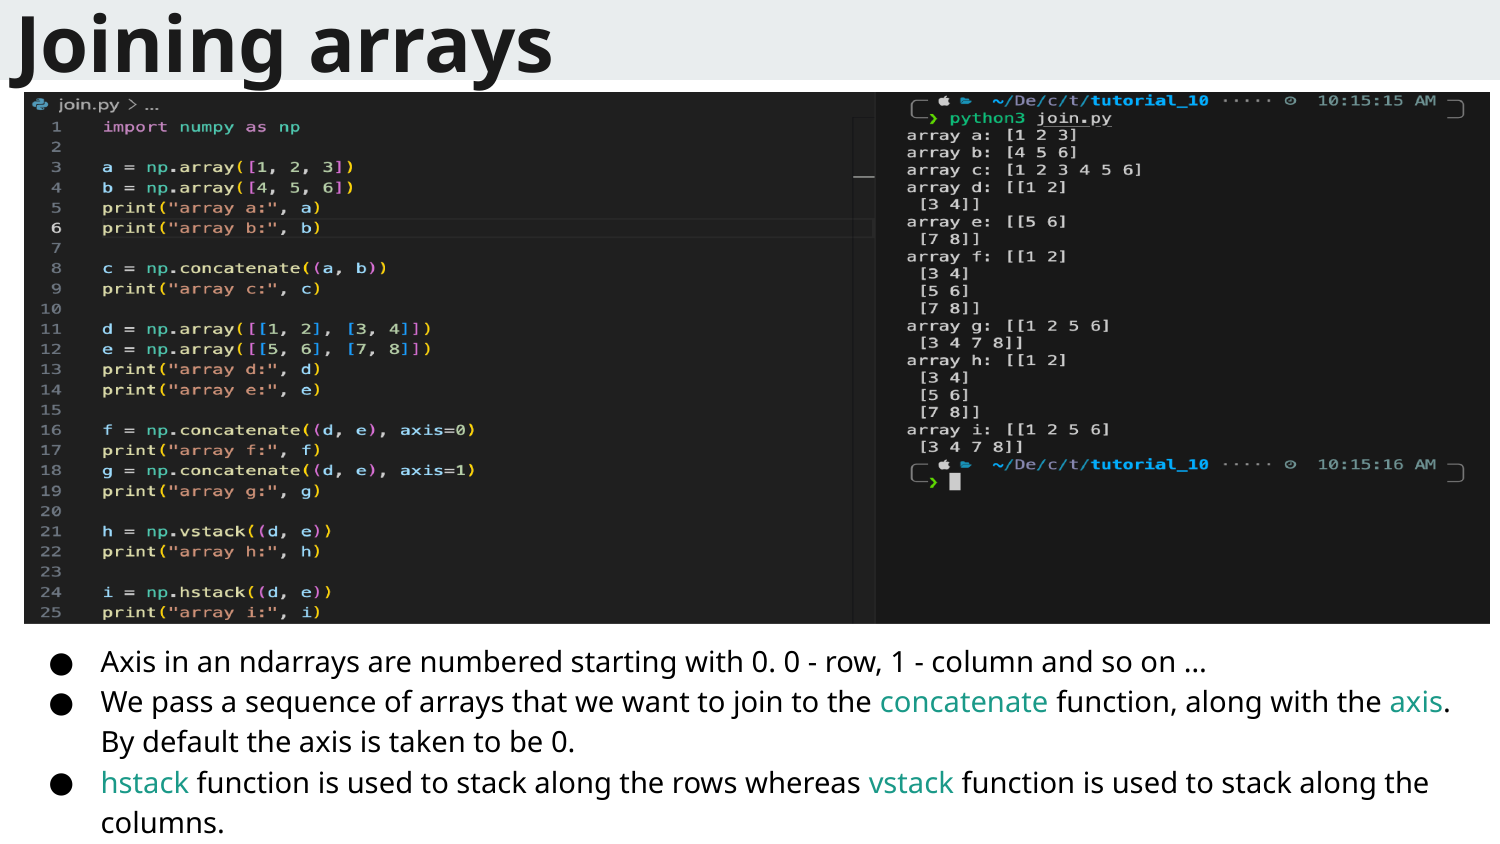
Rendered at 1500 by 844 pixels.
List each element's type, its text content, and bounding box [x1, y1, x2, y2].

list Axis in an ndarrays are numbered starting with 0. 0 - row, 1 - column and so on … We pass a sequence of arrays that we want to join to the concatenate function, along with the axis. By default the axis is taken to be 0. hstack function is used to stack along the rows whereas vstack function is used to stack along the columns. Checkout these functions: stack, dstack [10, 623, 1490, 844]
picture [24, 92, 1491, 624]
title Joining arrays [0, 0, 1262, 68]
